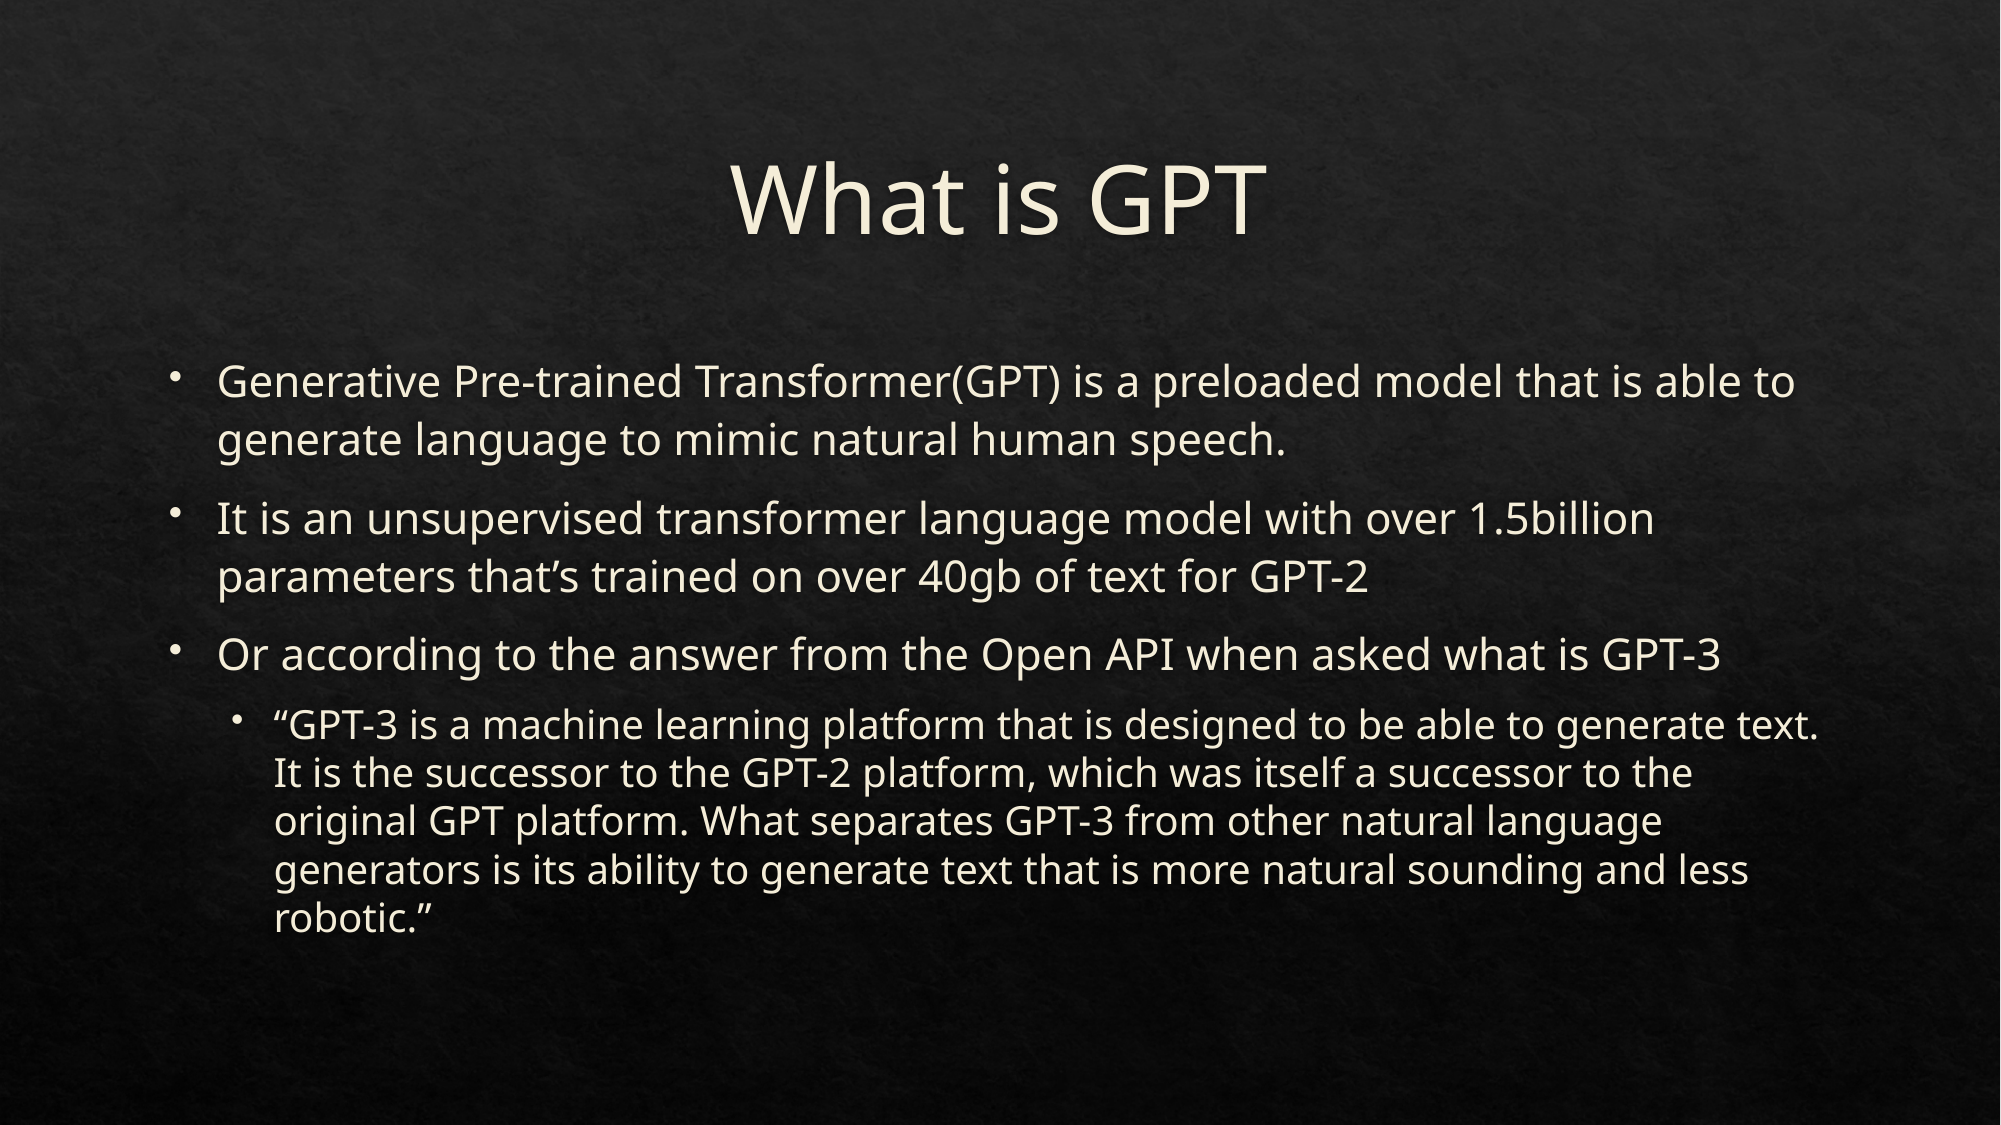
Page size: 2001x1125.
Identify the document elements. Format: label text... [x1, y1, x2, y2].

list Generative Pre-trained Transformer(GPT) is a preloaded model that is able to generate language to mimic natural human speech. It is an unsupervised transformer language model with over 1.5billion parameters that’s trained on over 40gb of text for GPT-2 Or according to the answer from the Open API when asked what is GPT-3 “GPT-3 is a machine learning platform that is designed to be able to generate text. It is the successor to the GPT-2 platform, which was itself a successor to the original GPT platform. What separates GPT-3 from other natural language generators is its ability to generate text that is more natural sounding and less robotic.” [149, 340, 1849, 950]
title What is GPT [149, 99, 1849, 307]
